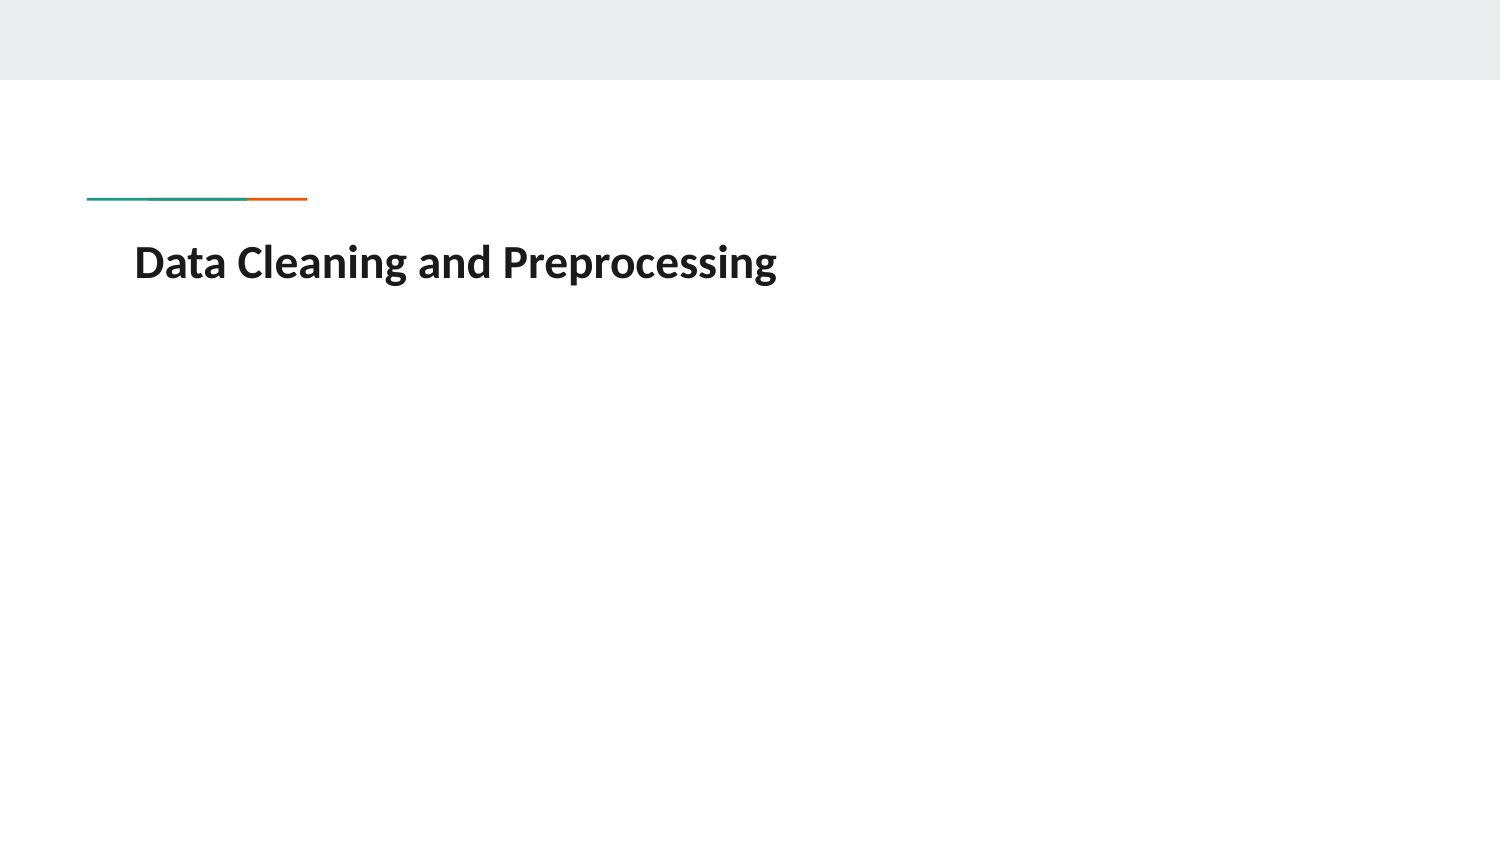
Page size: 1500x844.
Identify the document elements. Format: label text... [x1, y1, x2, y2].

title Data Cleaning and Preprocessing [119, 216, 1381, 305]
